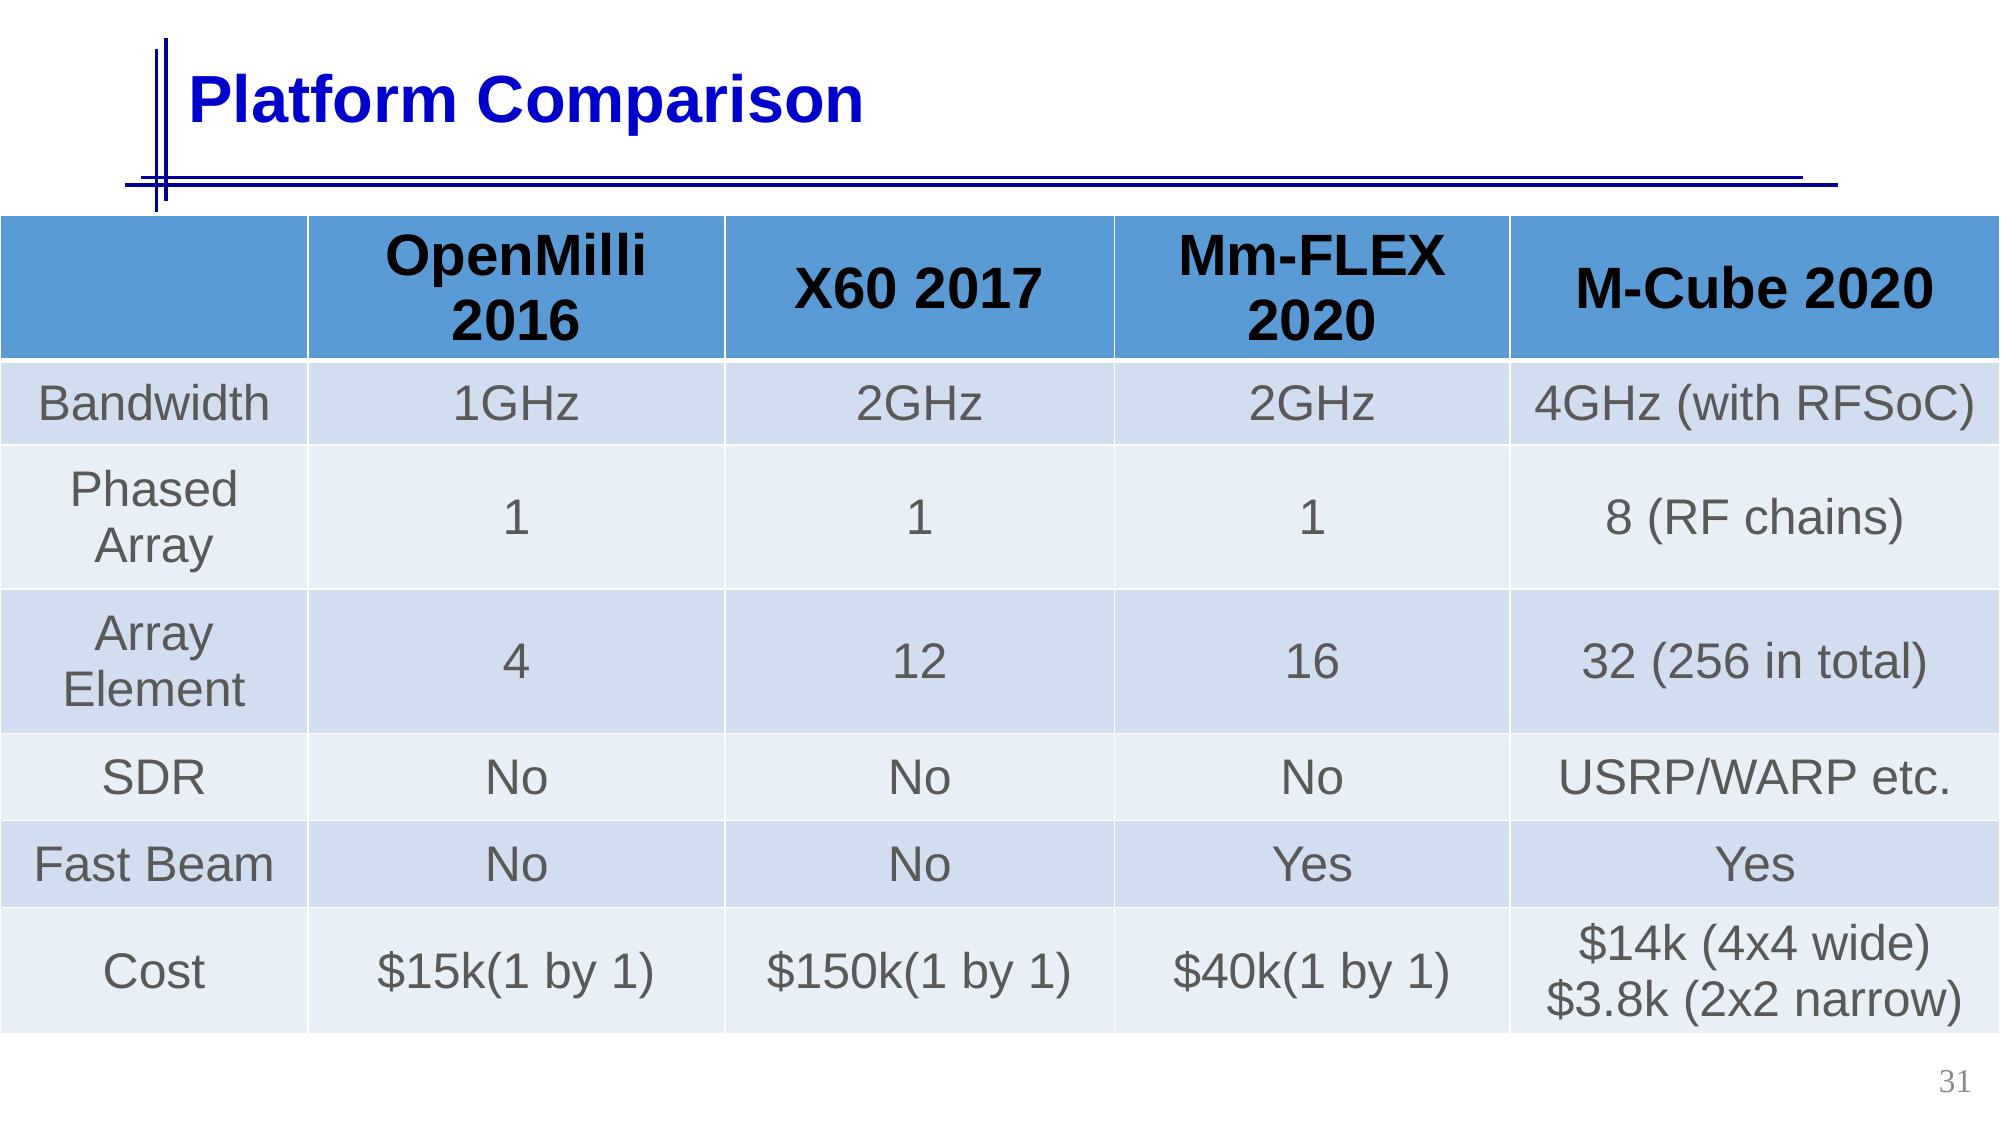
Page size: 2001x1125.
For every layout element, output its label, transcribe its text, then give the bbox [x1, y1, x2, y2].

table_cell 16 [1115, 590, 1509, 733]
slide_number 31 [1897, 1052, 1988, 1106]
table_cell 1 [726, 446, 1114, 588]
title Platform Comparison [173, 7, 1982, 196]
table_cell USRP/WARP etc. [1511, 734, 1999, 820]
table_cell No [726, 734, 1114, 820]
table_cell 32 (256 in total) [1511, 590, 1999, 733]
table_cell 4GHz (with RFSoC) [1511, 363, 1999, 444]
table_cell Cost [1, 908, 307, 1033]
table_cell No [1115, 734, 1509, 820]
table_cell 1GHz [309, 363, 724, 444]
table_cell 8 (RF chains) [1511, 446, 1999, 588]
table_header Mm-FLEX 2020 [1115, 216, 1509, 358]
table_header OpenMilli 2016 [309, 216, 724, 358]
table_header X60 2017 [726, 216, 1114, 358]
table_cell $40k(1 by 1) [1115, 908, 1509, 1033]
table_header [1, 216, 307, 358]
table_cell 2GHz [726, 363, 1114, 444]
table_cell $15k(1 by 1) [309, 908, 724, 1033]
table_cell No [309, 821, 724, 907]
table_cell 12 [726, 590, 1114, 733]
table_cell Fast Beam [1, 821, 307, 907]
table_header M-Cube 2020 [1511, 216, 1999, 358]
table_cell $150k(1 by 1) [726, 908, 1114, 1033]
table_cell Bandwidth [1, 363, 307, 444]
table_cell $14k (4x4 wide) $3.8k (2x2 narrow) [1511, 908, 1999, 1033]
table_cell No [726, 821, 1114, 907]
table_cell 1 [1115, 446, 1509, 588]
table_cell 2GHz [1115, 363, 1509, 444]
table_cell Yes [1511, 821, 1999, 907]
table_cell Yes [1115, 821, 1509, 907]
table_cell Phased Array [1, 446, 307, 588]
table_cell 4 [309, 590, 724, 733]
table_cell No [309, 734, 724, 820]
table_cell SDR [1, 734, 307, 820]
table_cell Array Element [1, 590, 307, 733]
table_cell 1 [309, 446, 724, 588]
